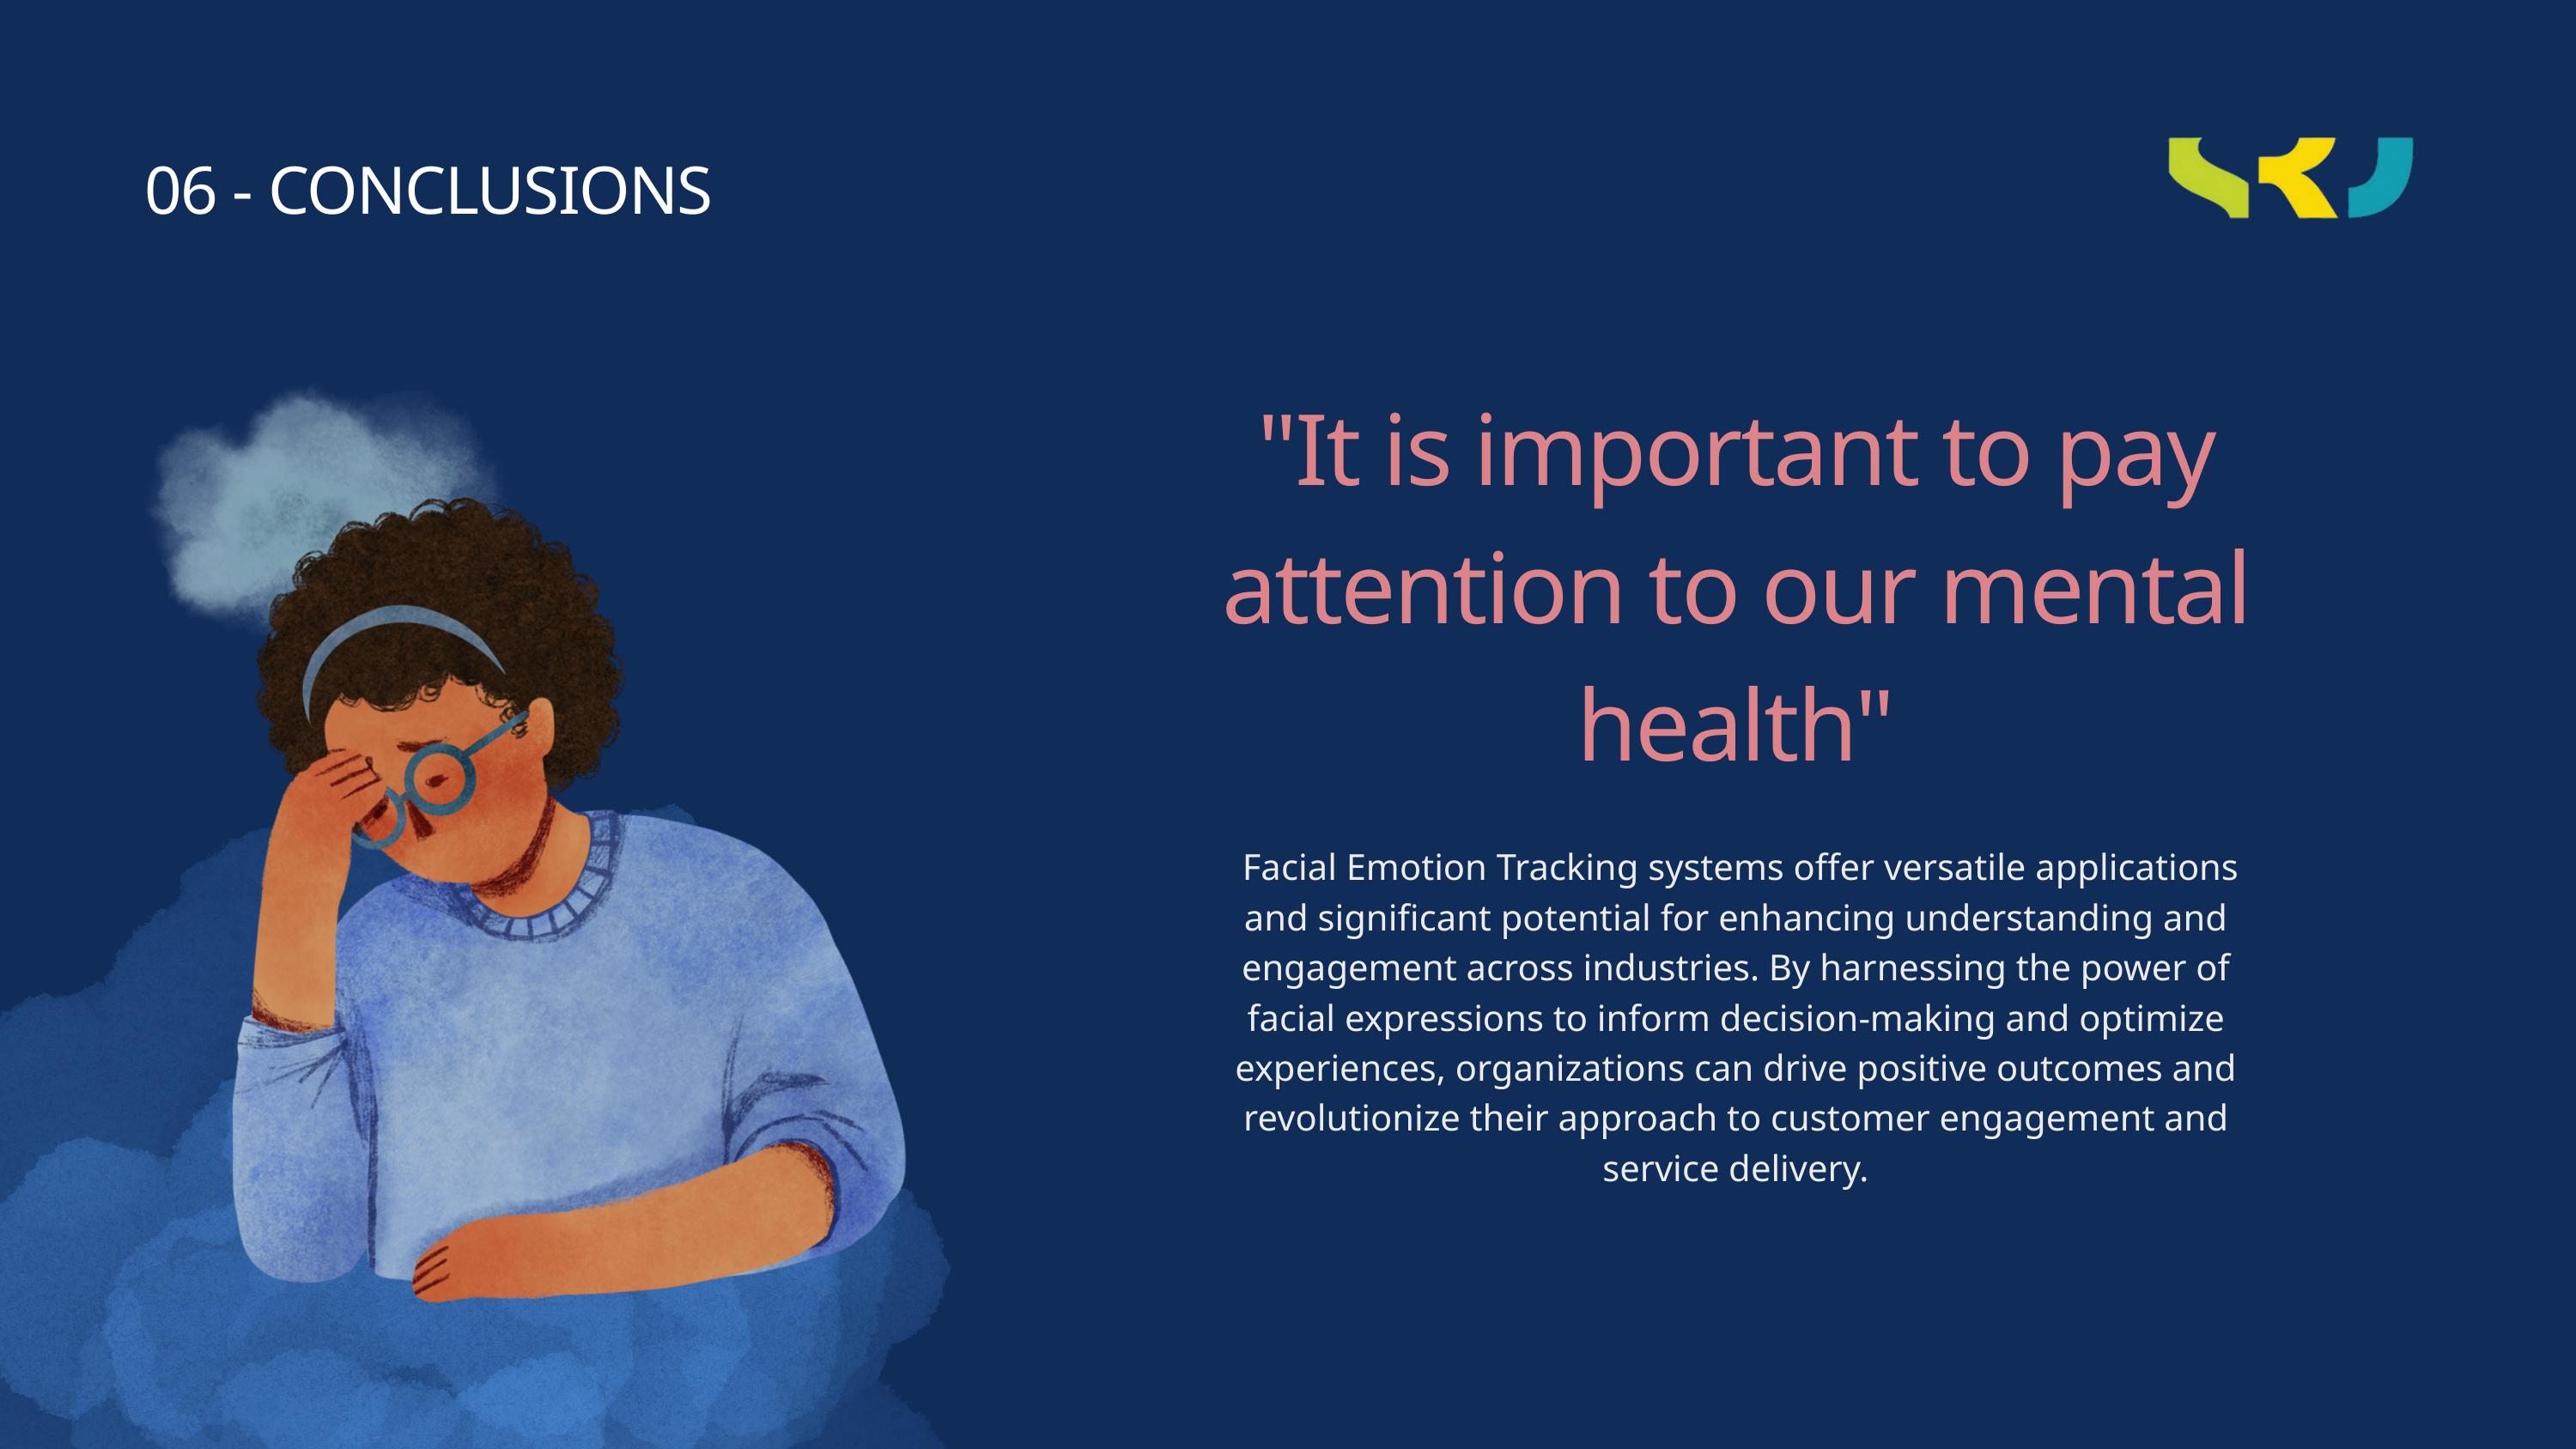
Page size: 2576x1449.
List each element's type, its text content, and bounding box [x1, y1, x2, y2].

text_box [144, 382, 908, 1304]
text_box "It is important to pay attention to our mental health" [1162, 367, 2310, 781]
text_box 06 - CONCLUSIONS [144, 135, 956, 227]
text_box Facial Emotion Tracking systems offer versatile applications and significant potential for enhancing understanding and engagement across industries. By harnessing the power of facial expressions to inform decision-making and optimize experiences, organizations can drive positive outcomes and revolutionize their approach to customer engagement and service delivery. [1232, 837, 2240, 1189]
text_box [2149, 124, 2470, 223]
text_box [0, 784, 956, 1449]
